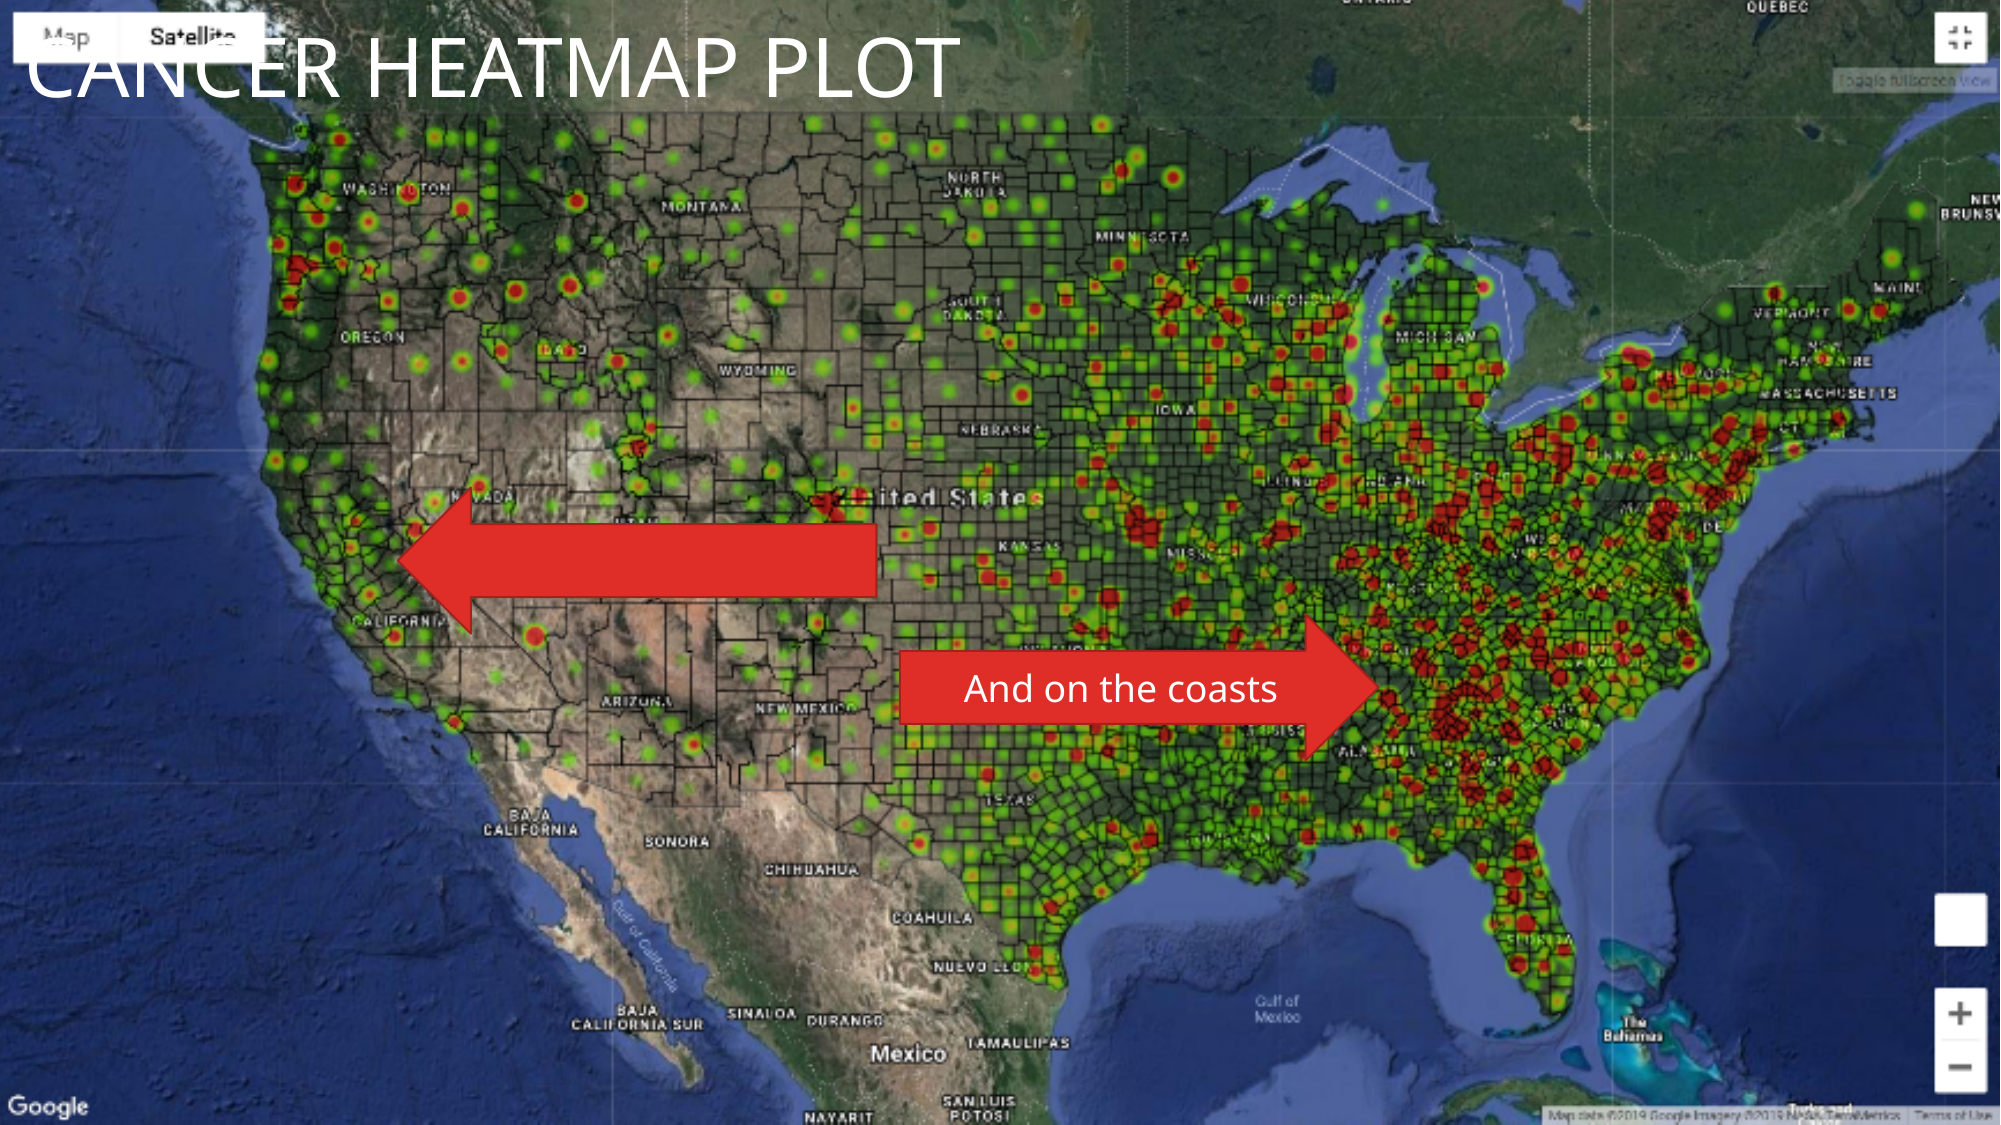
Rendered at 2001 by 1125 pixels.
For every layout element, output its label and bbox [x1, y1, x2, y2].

list [0, 0, 2000, 1125]
